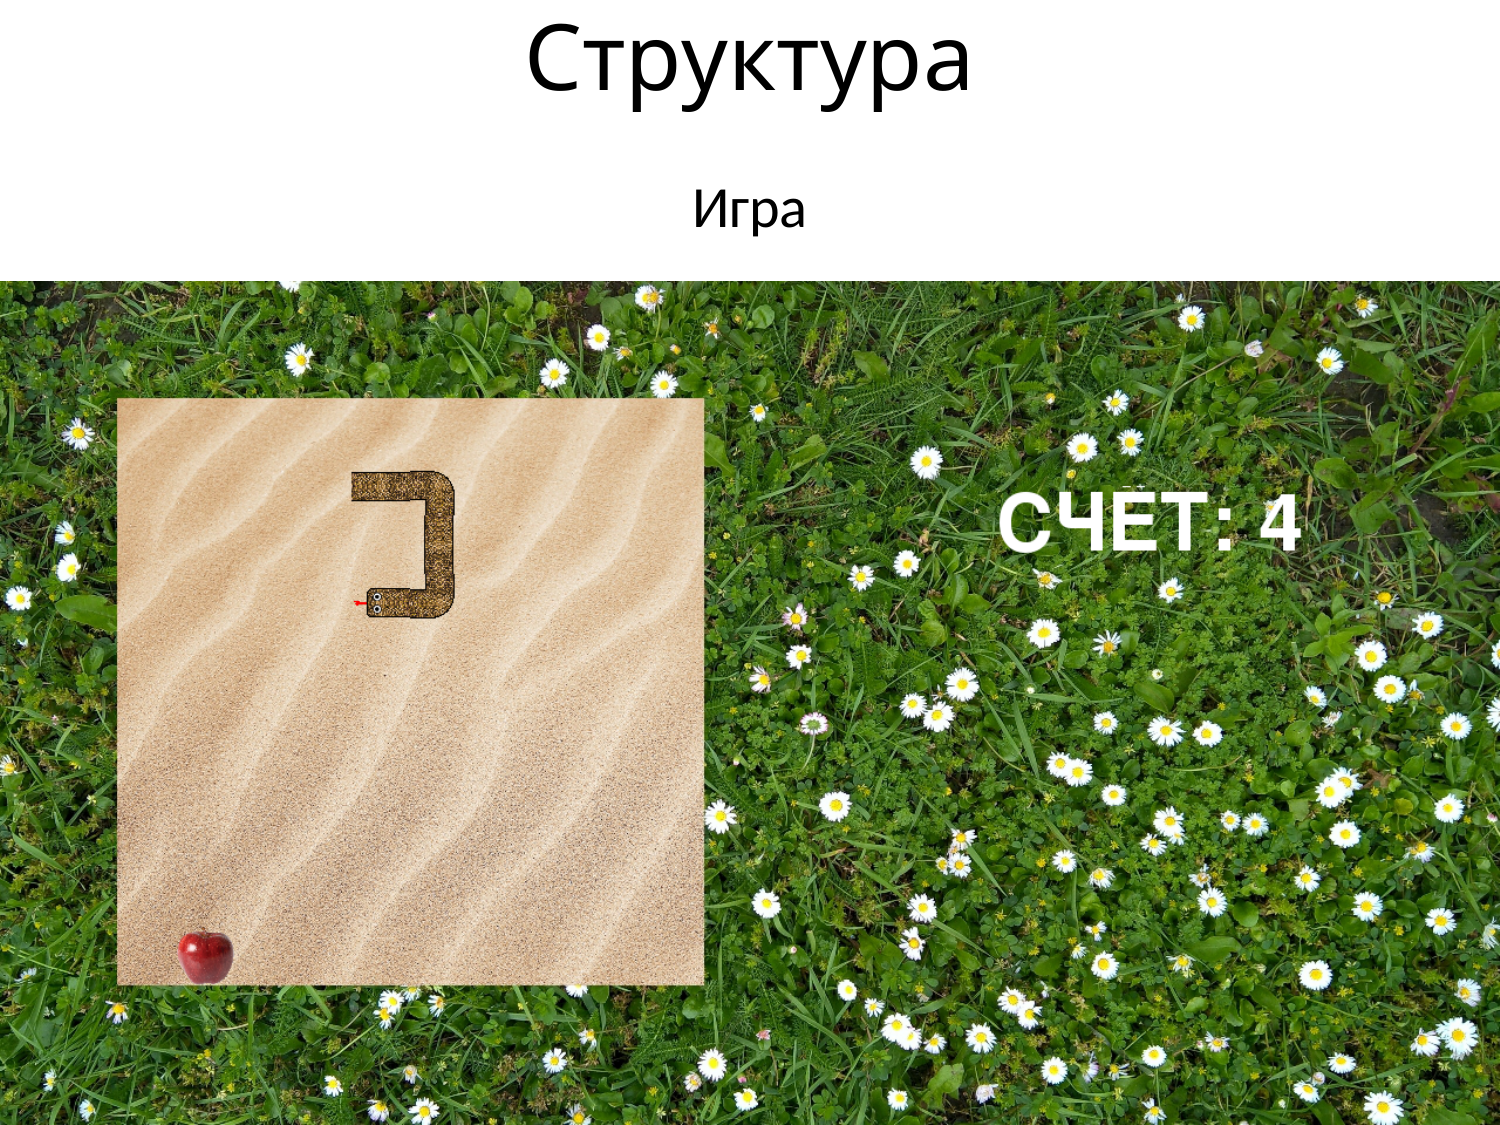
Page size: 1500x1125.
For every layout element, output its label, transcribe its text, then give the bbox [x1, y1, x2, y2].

title Структура [103, 0, 1397, 169]
picture [0, 281, 1500, 1125]
list Игра [103, 169, 1397, 281]
